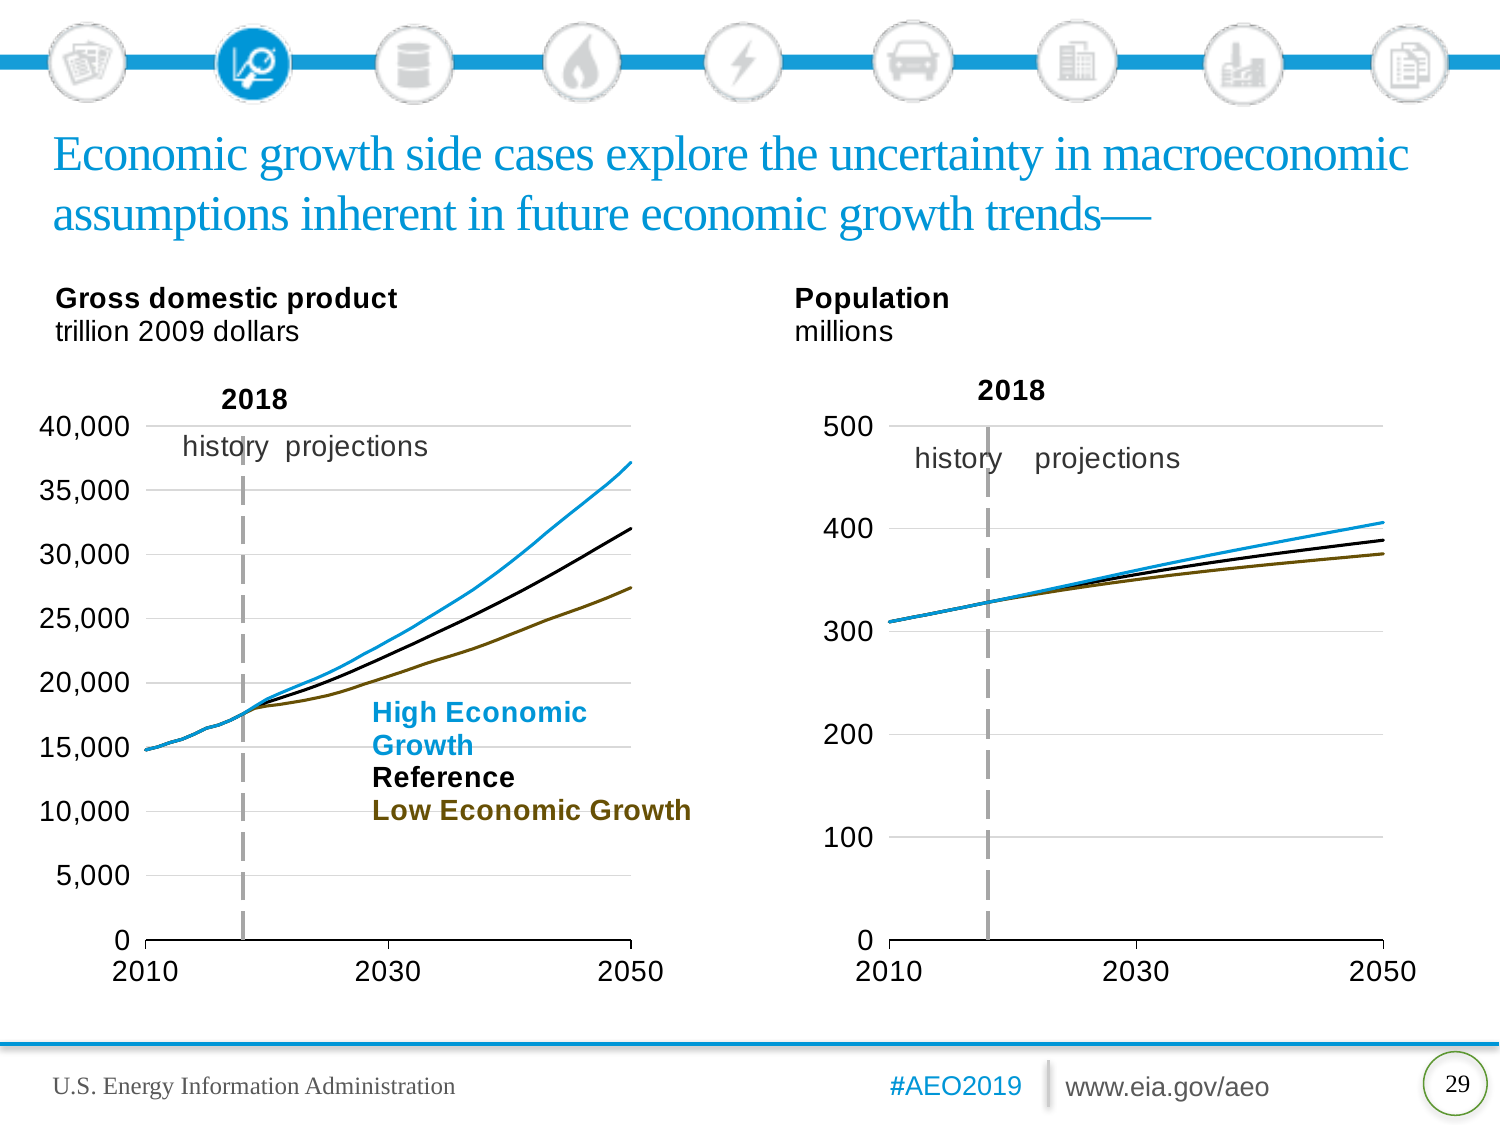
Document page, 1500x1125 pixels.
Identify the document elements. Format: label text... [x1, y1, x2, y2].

chart [789, 276, 1464, 1015]
slide_number 29 [1415, 1053, 1500, 1113]
title Economic growth side cases explore the uncertainty in macroeconomic assumptions inherent in future economic growth trends— [38, 123, 1500, 248]
picture [37, 10, 46, 111]
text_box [46, 9, 1457, 118]
chart [38, 276, 713, 1015]
